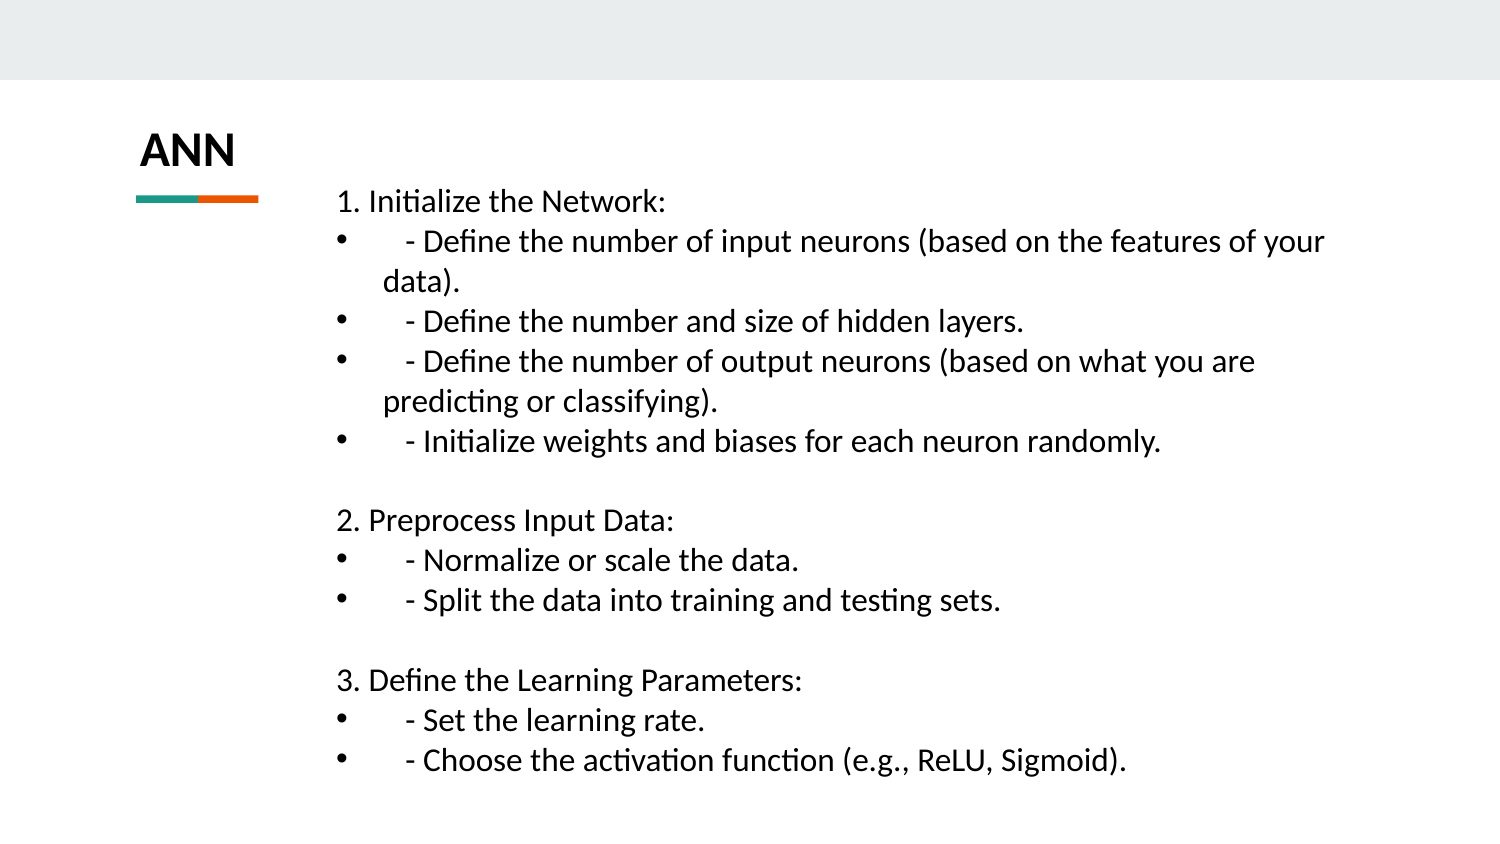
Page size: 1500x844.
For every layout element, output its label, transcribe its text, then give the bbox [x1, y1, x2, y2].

text_box ANN [125, 109, 525, 185]
text_box 1. Initialize the Network: - Define the number of input neurons (based on the features of your data). - Define the number and size of hidden layers. - Define the number of output neurons (based on what you are predicting or classifying). - Initialize weights and biases for each neuron randomly. 2. Preprocess Input Data: - Normalize or scale the data. - Split the data into training and testing sets. 3. Define the Learning Parameters: - Set the learning rate. - Choose the activation function (e.g., ReLU, Sigmoid). [321, 171, 1409, 786]
